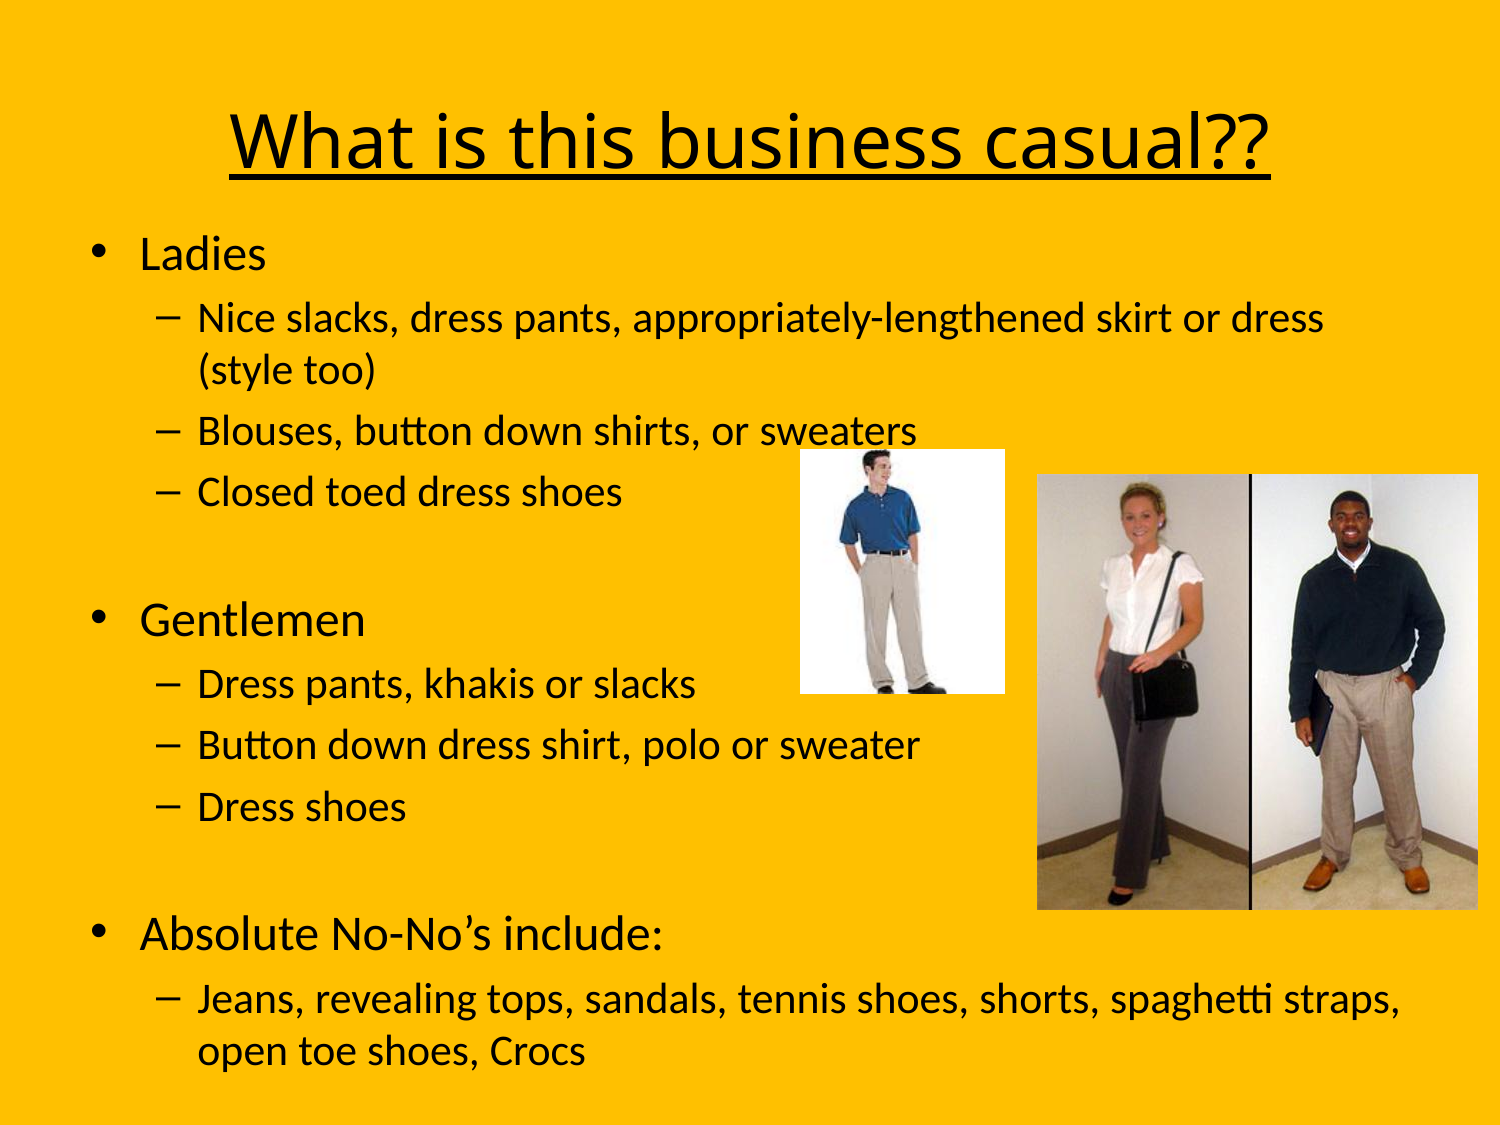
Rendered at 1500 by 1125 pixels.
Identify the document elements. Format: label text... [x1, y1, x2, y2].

picture [1037, 474, 1479, 910]
picture [799, 449, 1005, 694]
title What is this business casual?? [0, 45, 1500, 233]
list Ladies Nice slacks, dress pants, appropriately-lengthened skirt or dress (style too) Blouses, button down shirts, or sweaters Closed toed dress shoes Gentlemen Dress pants, khakis or slacks Button down dress shirt, polo or sweater Dress shoes Absolute No-No’s include: Jeans, revealing tops, sandals, tennis shoes, shorts, spaghetti straps, open toe shoes, Crocs [75, 212, 1425, 1088]
